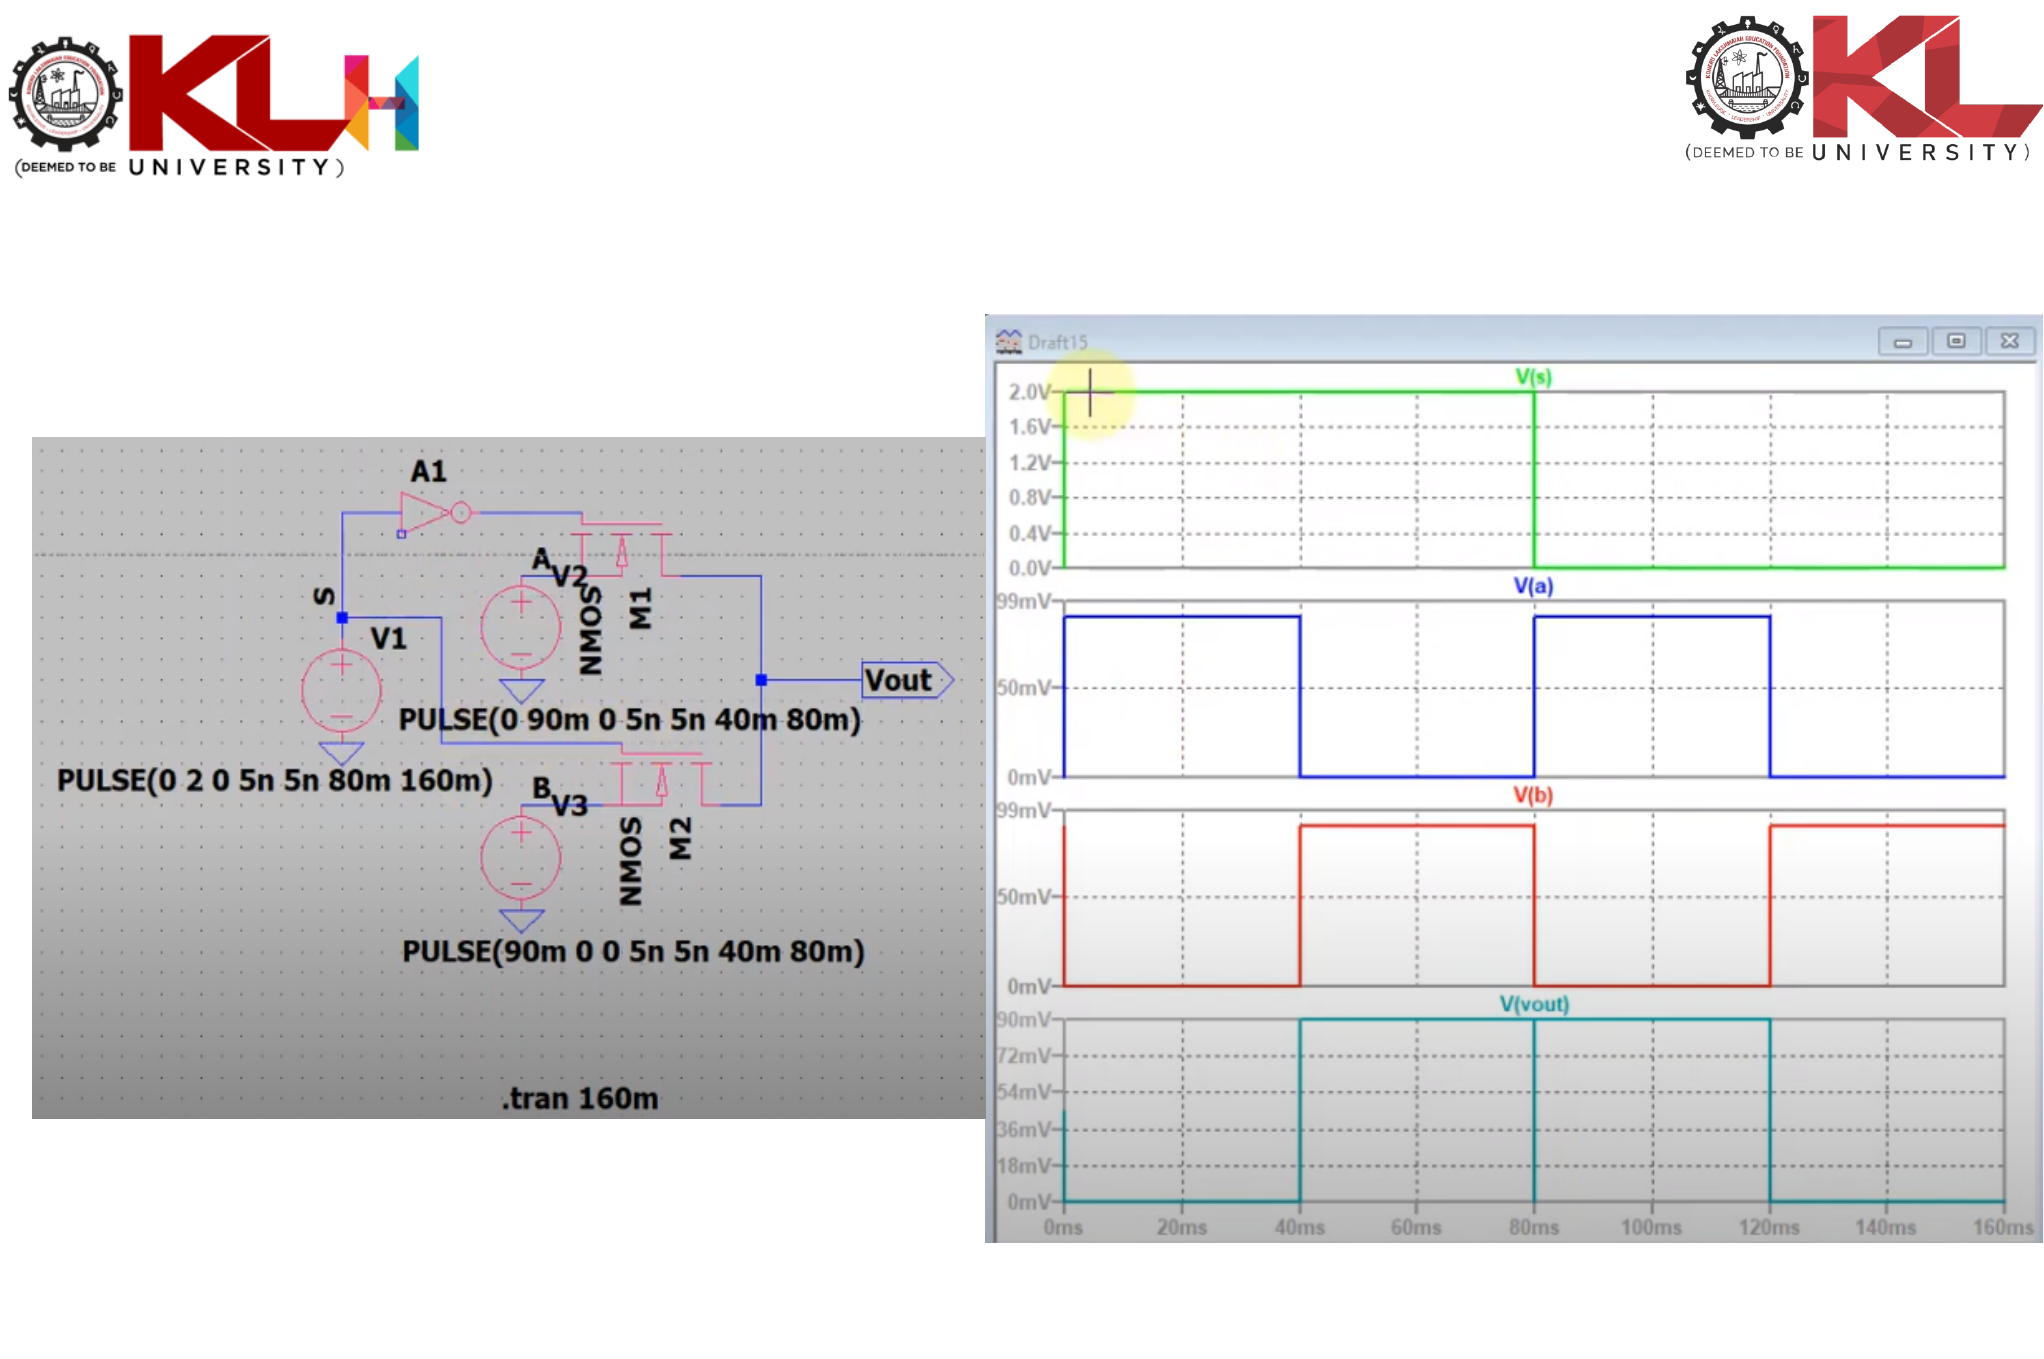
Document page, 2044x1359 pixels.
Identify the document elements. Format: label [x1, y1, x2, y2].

picture [0, 1, 433, 207]
picture [31, 314, 2044, 1243]
picture [1686, 15, 2044, 161]
